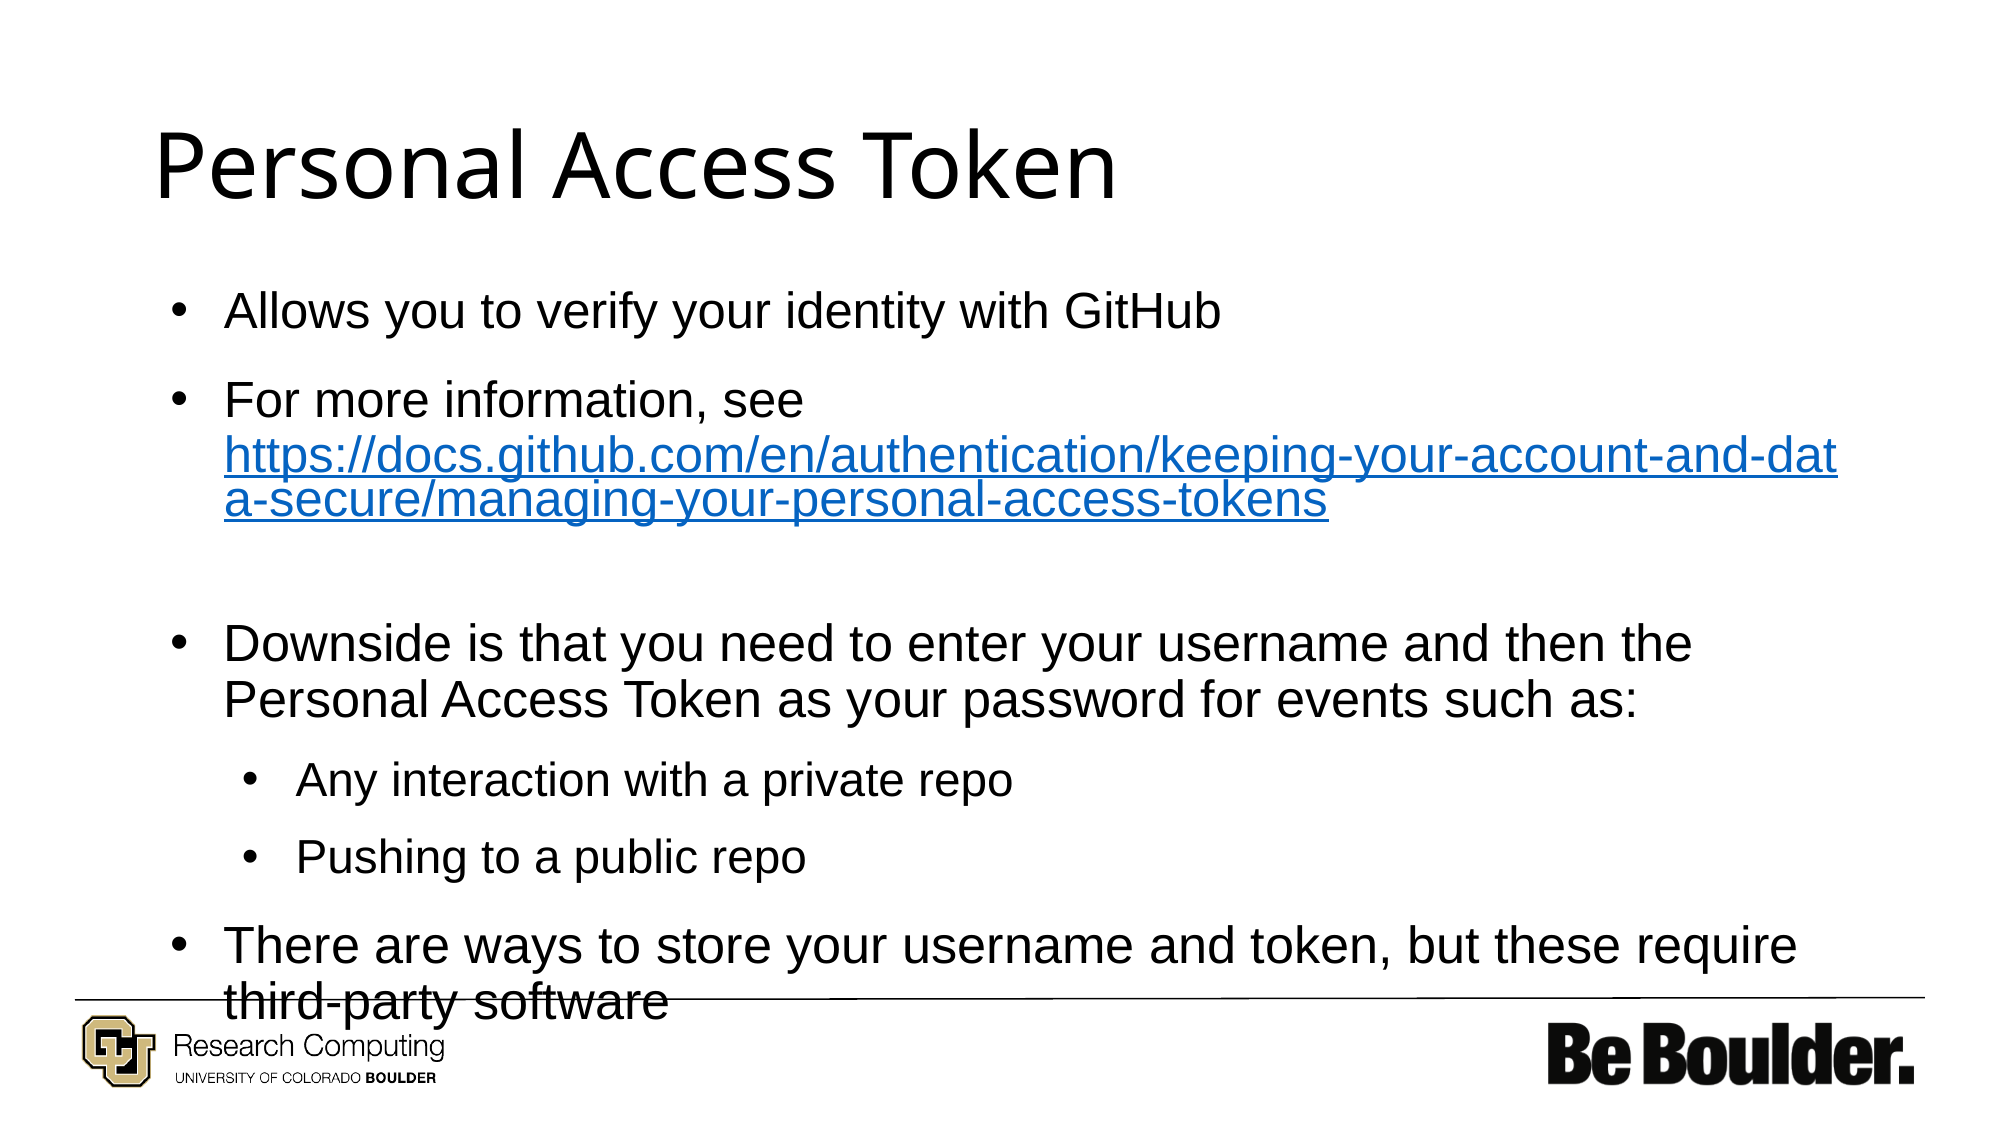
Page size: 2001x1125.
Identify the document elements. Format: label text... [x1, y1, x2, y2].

picture [1524, 1015, 1938, 1088]
picture [81, 1015, 444, 1088]
title Personal Access Token [137, 59, 1863, 277]
list Allows you to verify your identity with GitHub For more information, see https://docs.github.com/en/authentication/keeping-your-account-and-data-secure/managing-your-personal-access-tokens Downside is that you need to enter your username and then the Personal Access Token as your password for events such as: Any interaction with a private repo Pushing to a public repo There are ways to store your username and token, but these require third-party software [137, 277, 1863, 998]
